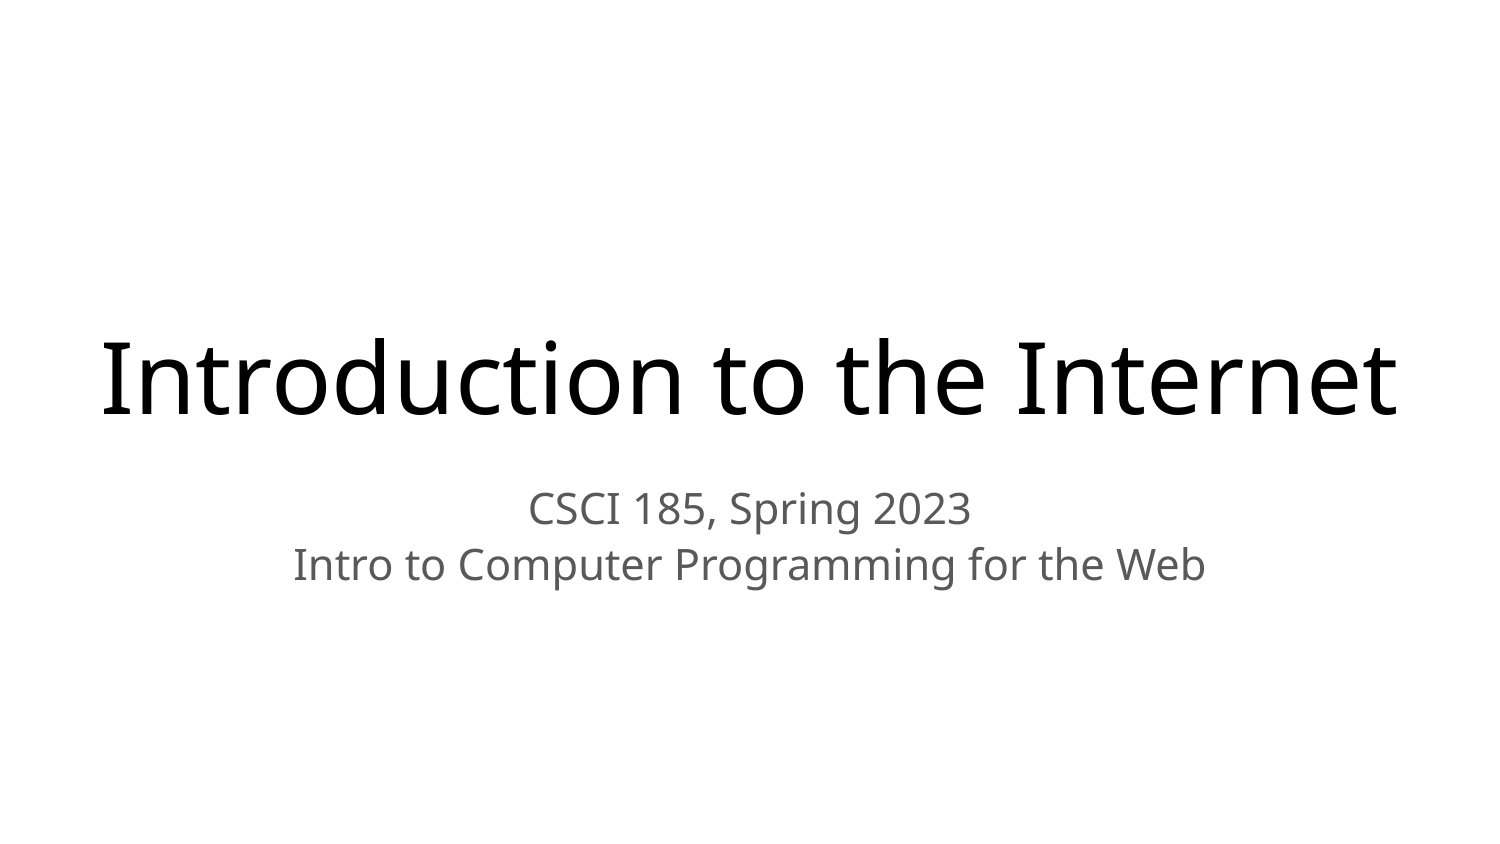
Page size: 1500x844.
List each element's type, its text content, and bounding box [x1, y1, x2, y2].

subtitle CSCI 185, Spring 2023 Intro to Computer Programming for the Web [51, 464, 1449, 643]
title Introduction to the Internet [51, 122, 1449, 459]
